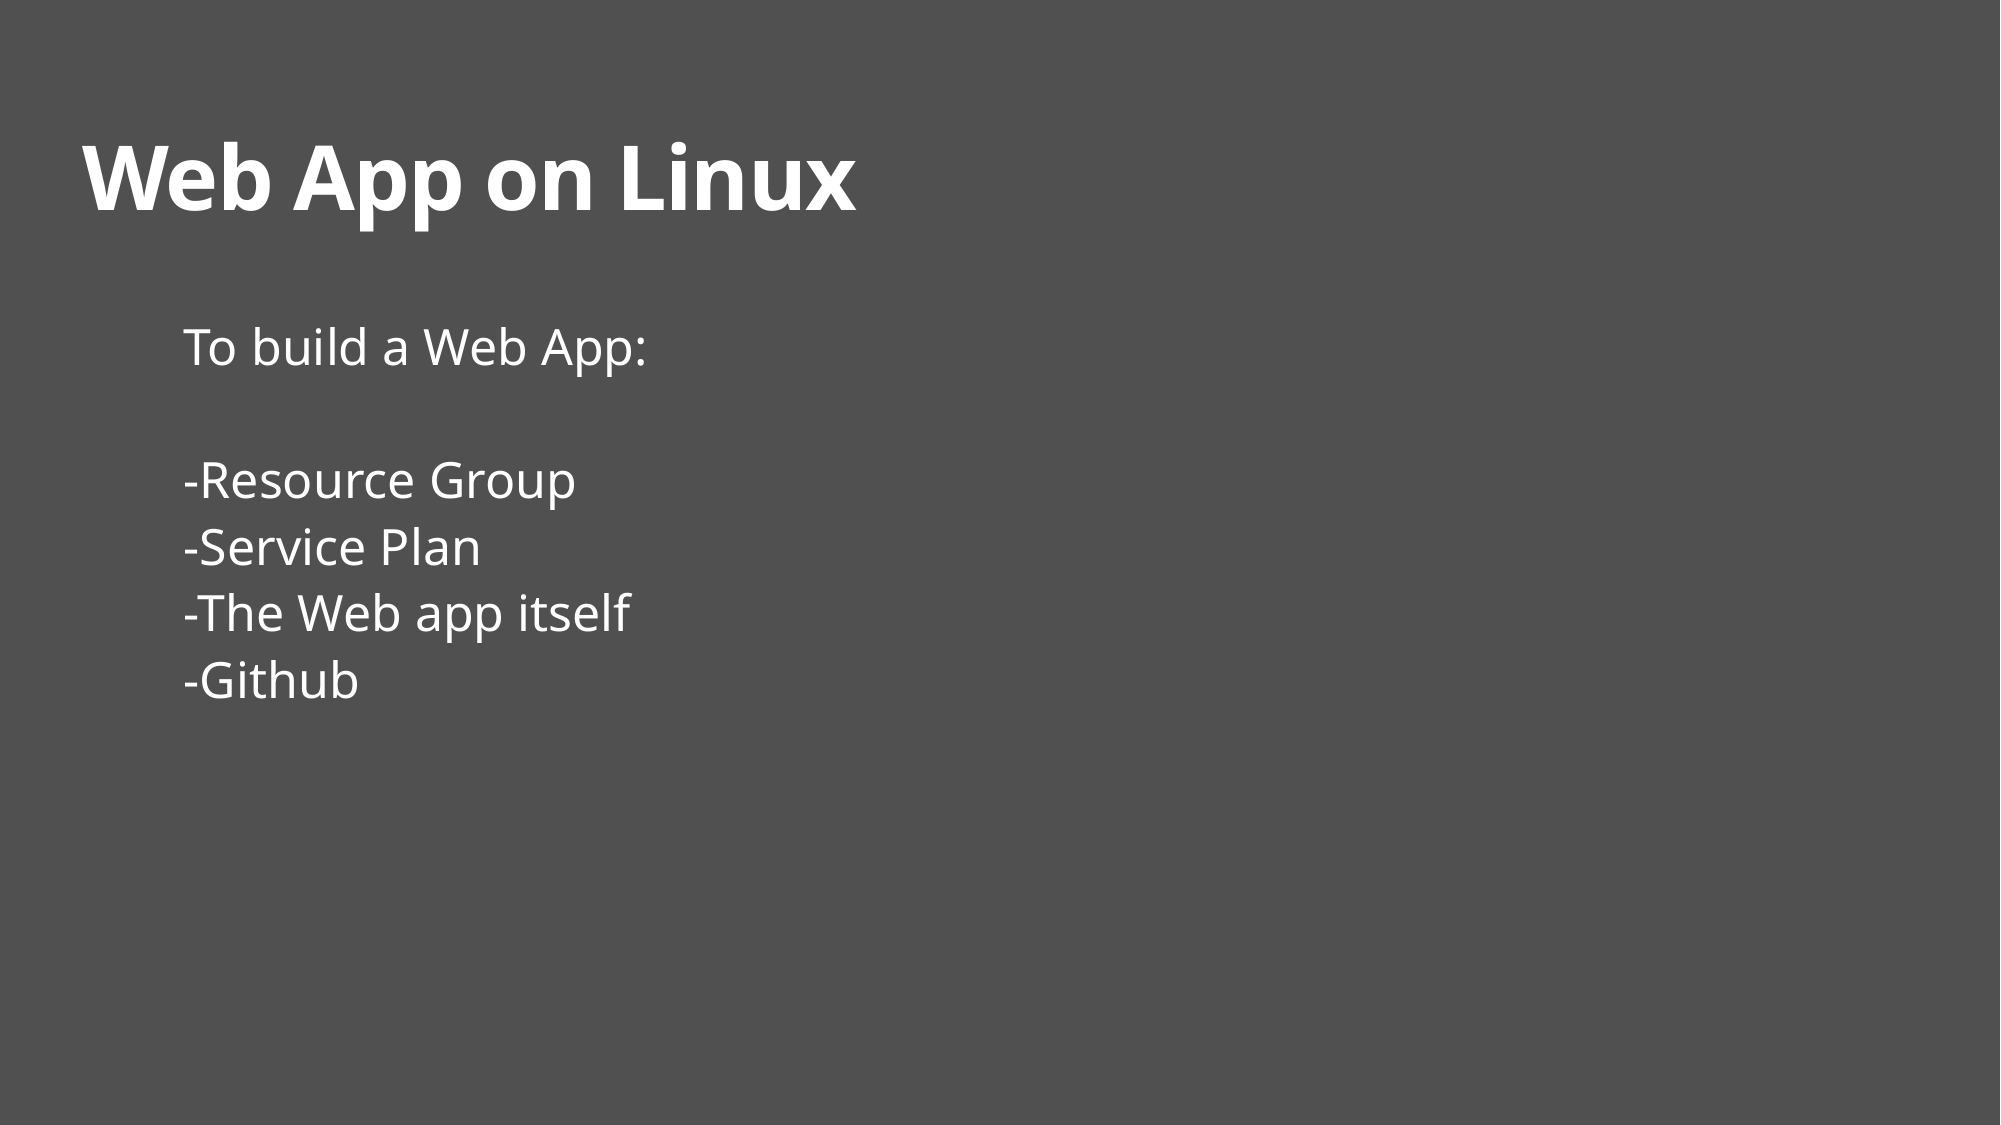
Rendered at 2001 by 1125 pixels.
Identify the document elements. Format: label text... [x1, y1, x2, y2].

text_box Web App on Linux [58, 117, 1454, 274]
text_box To build a Web App: -Resource Group -Service Plan -The Web app itself -Github [153, 298, 1297, 734]
